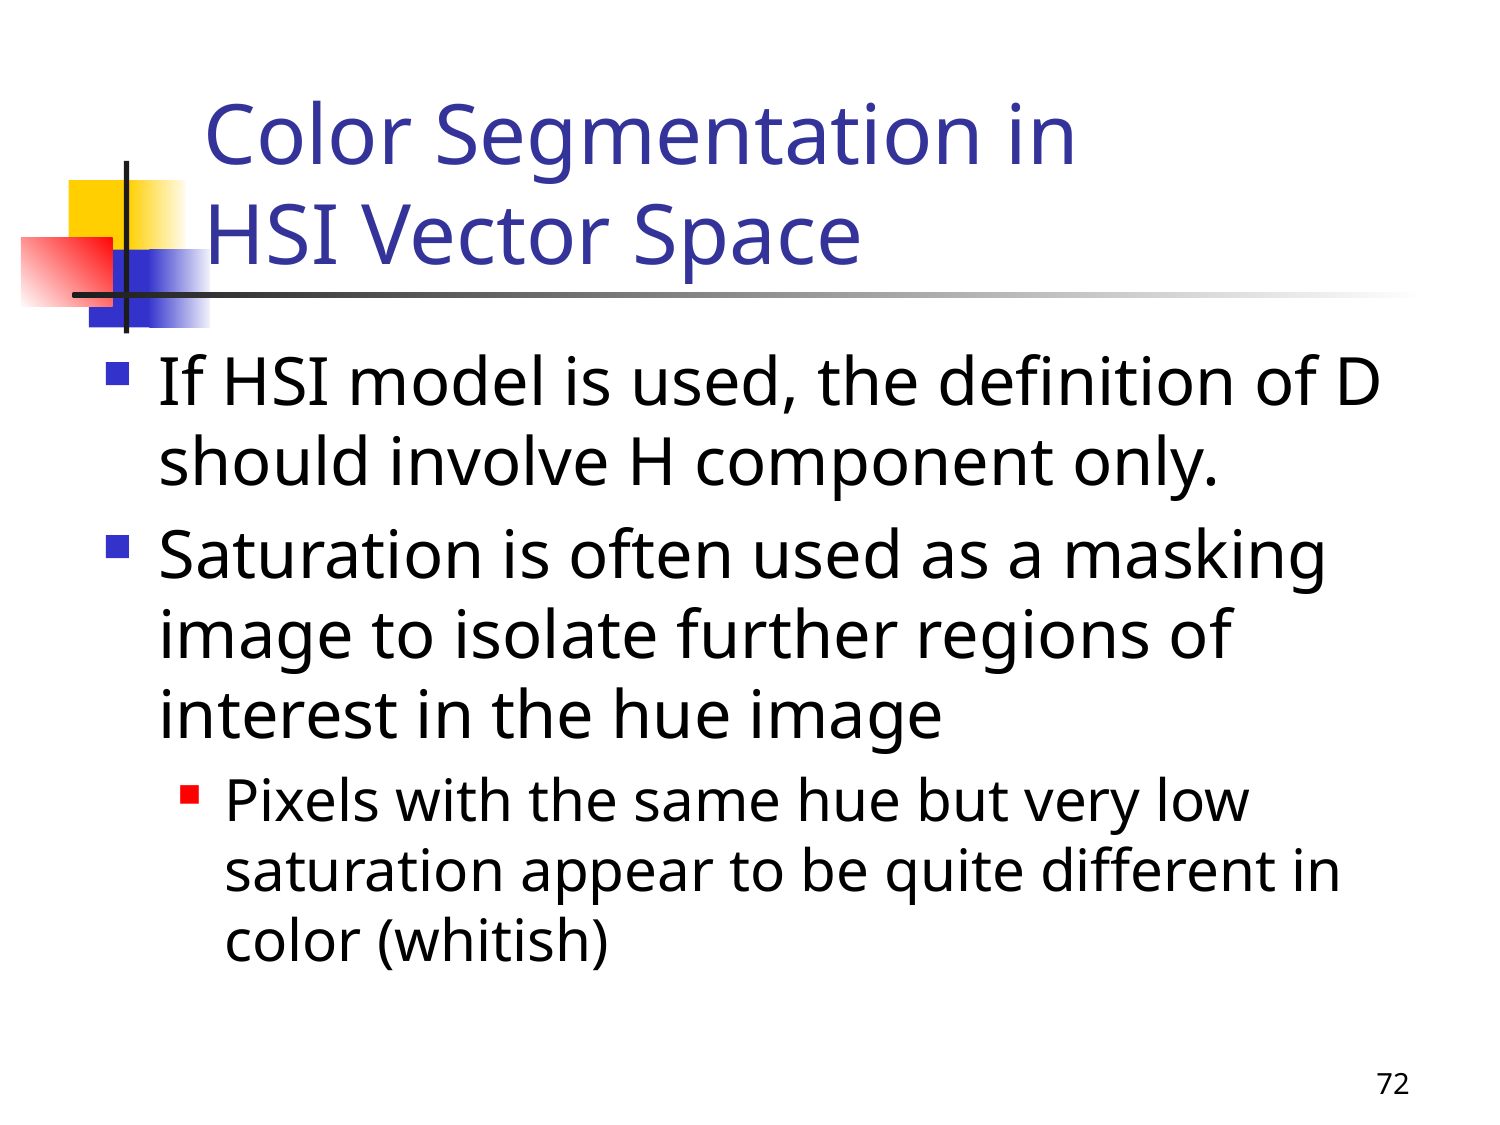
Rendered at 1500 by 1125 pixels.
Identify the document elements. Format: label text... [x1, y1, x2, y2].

list If HSI model is used, the definition of D should involve H component only. Saturation is often used as a masking image to isolate further regions of interest in the hue image Pixels with the same hue but very low saturation appear to be quite different in color (whitish) [87, 331, 1469, 1006]
slide_number 72 [1112, 1037, 1425, 1113]
title Color Segmentation in HSI Vector Space [188, 101, 1468, 289]
